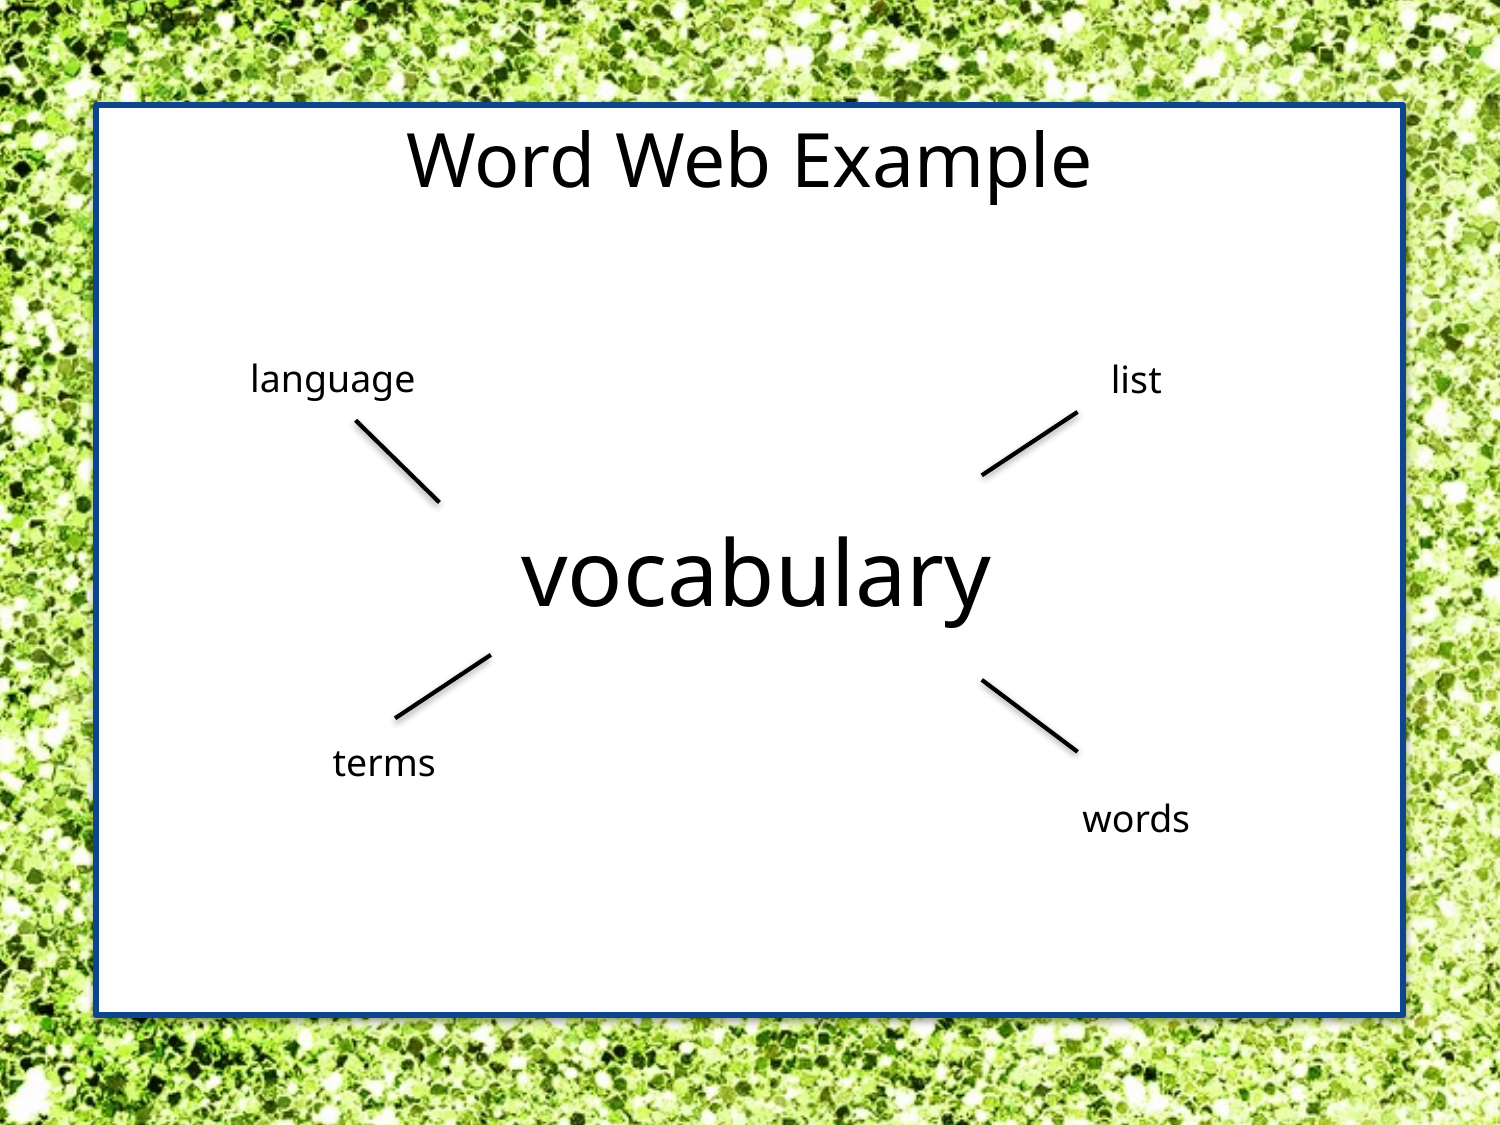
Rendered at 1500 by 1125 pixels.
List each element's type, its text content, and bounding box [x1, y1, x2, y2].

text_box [394, 654, 492, 719]
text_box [981, 679, 1078, 753]
text_box words [1029, 787, 1243, 848]
text_box vocabulary [439, 507, 1074, 632]
text_box terms [277, 731, 491, 792]
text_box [981, 411, 1078, 476]
text_box list [1029, 348, 1243, 408]
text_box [355, 419, 440, 503]
picture [0, 0, 1500, 1125]
text_box [95, 211, 1404, 1016]
text_box language [226, 347, 440, 408]
text_box Word Web Example [95, 105, 1404, 211]
